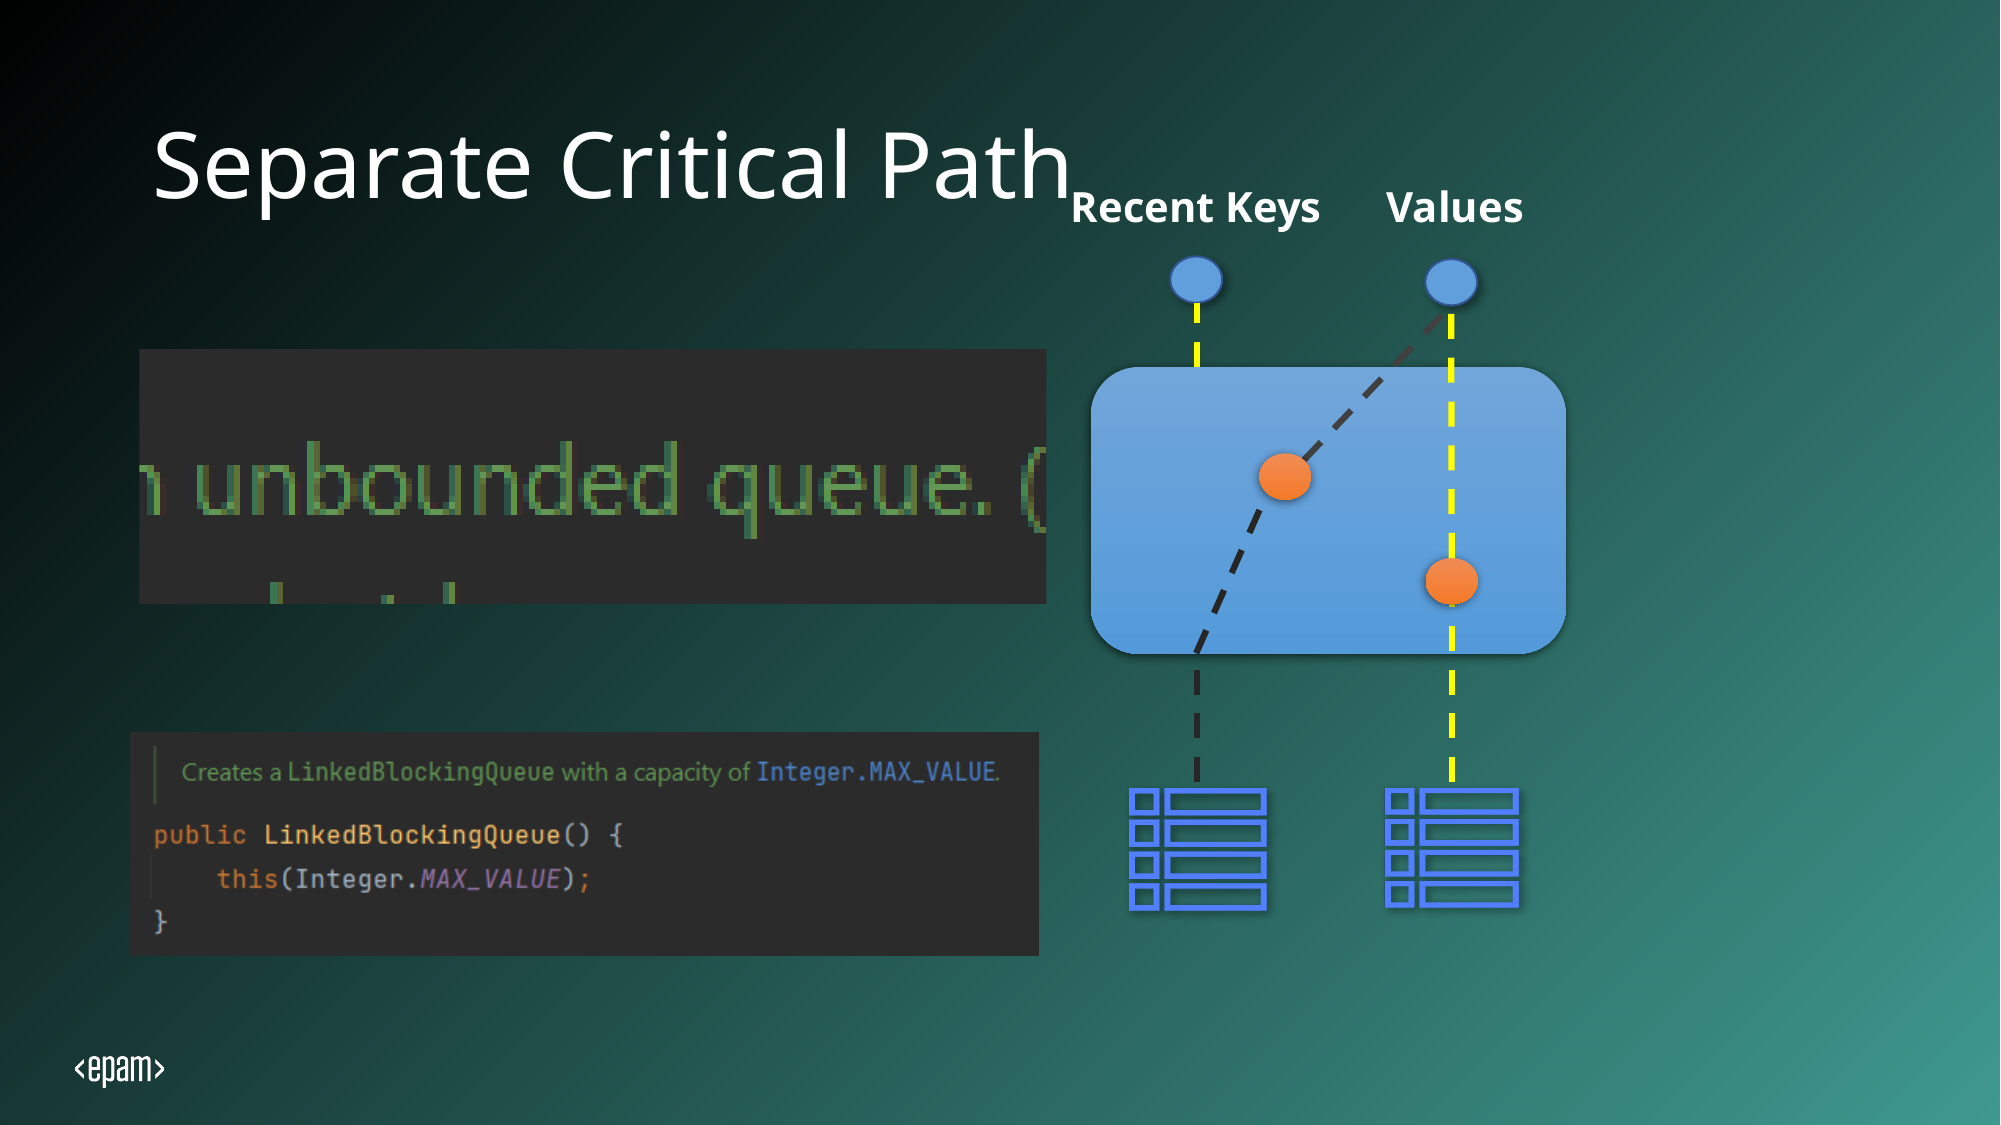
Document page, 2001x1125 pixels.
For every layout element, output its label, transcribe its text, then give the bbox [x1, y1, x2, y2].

title Separate Critical Path [137, 59, 1863, 278]
picture [75, 1056, 164, 1088]
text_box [1046, 172, 1606, 917]
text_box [1303, 305, 1452, 461]
picture [130, 732, 1039, 956]
picture [139, 349, 1047, 604]
